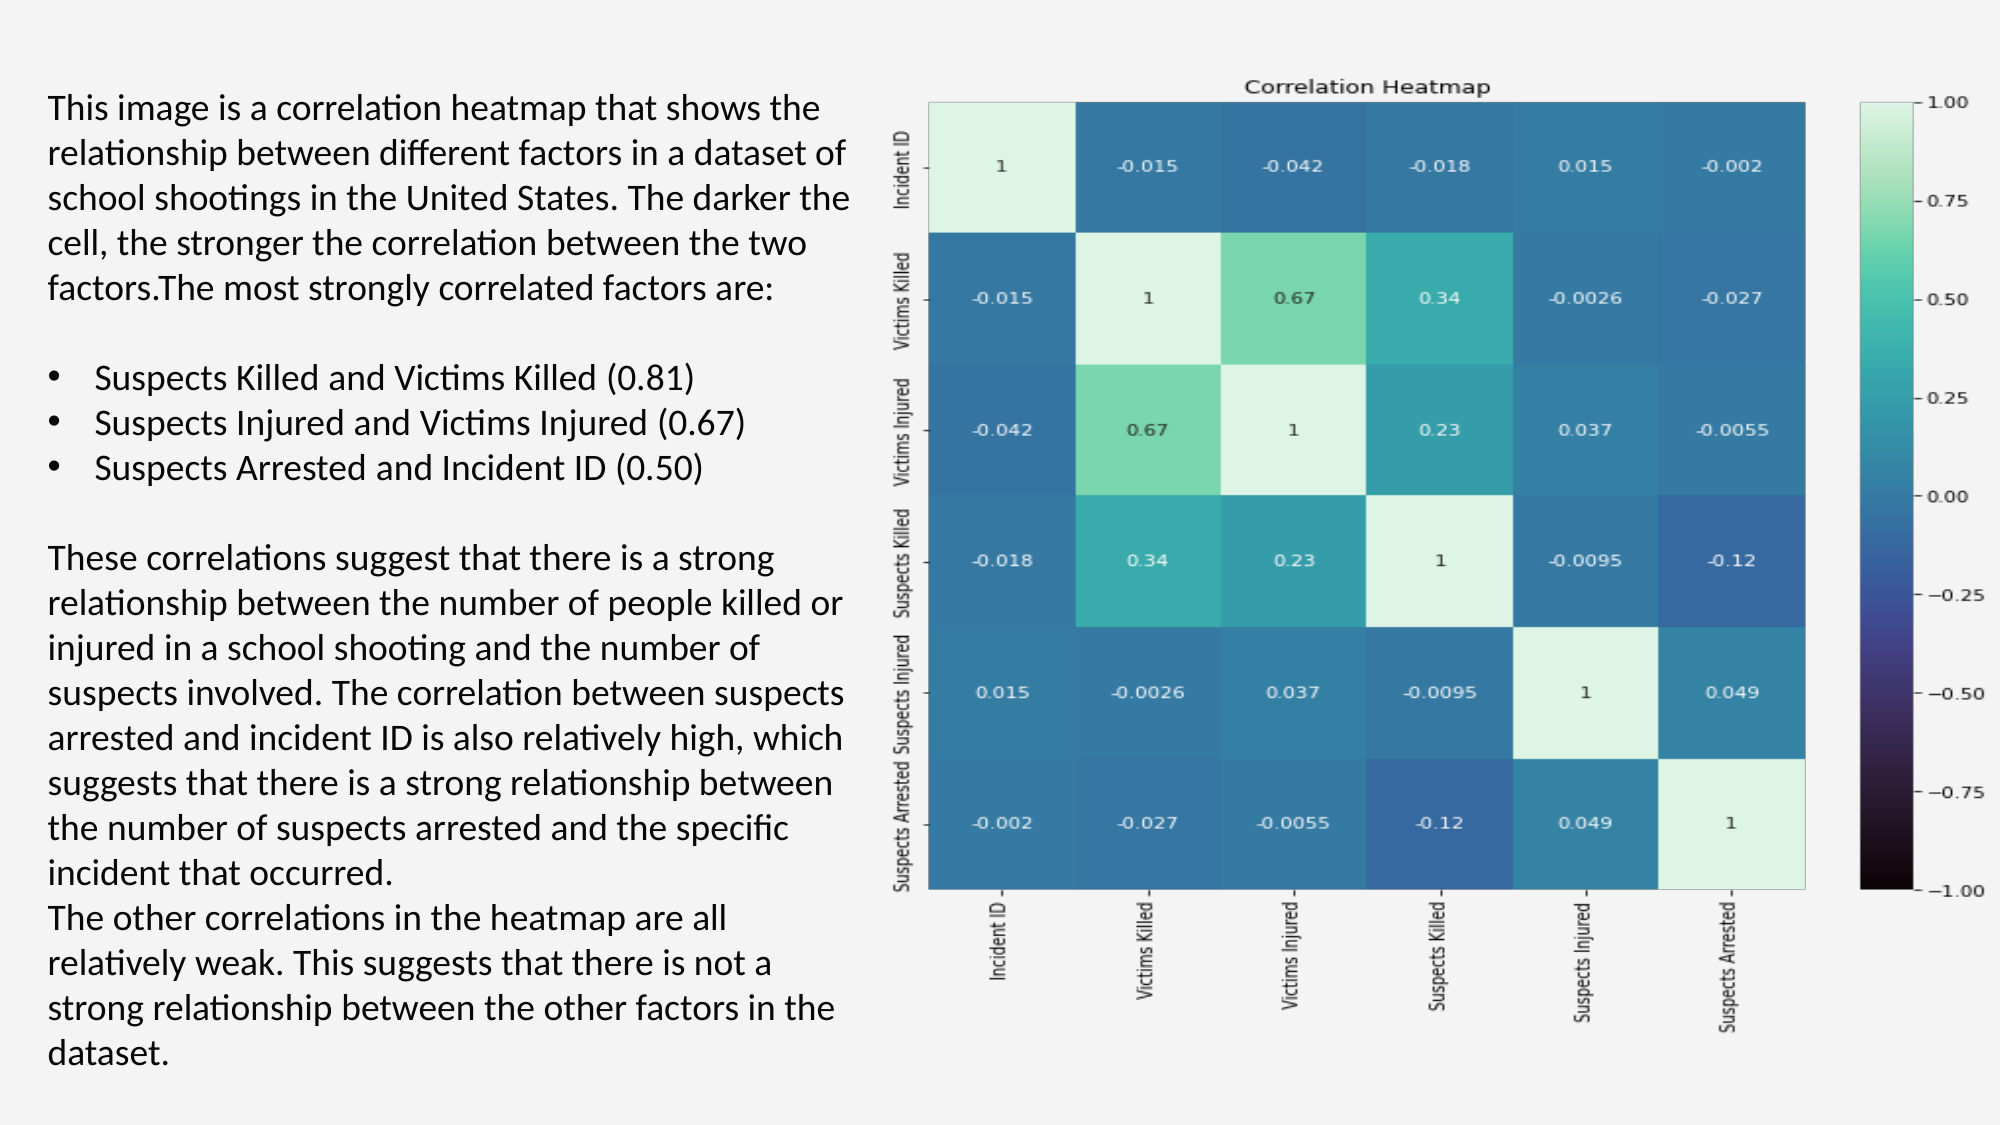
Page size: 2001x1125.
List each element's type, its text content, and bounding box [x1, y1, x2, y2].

picture [882, 69, 2000, 1042]
text_box This image is a correlation heatmap that shows the relationship between different factors in a dataset of school shootings in the United States. The darker the cell, the stronger the correlation between the two factors.The most strongly correlated factors are: Suspects Killed and Victims Killed (0.81) Suspects Injured and Victims Injured (0.67) Suspects Arrested and Incident ID (0.50) These correlations suggest that there is a strong relationship between the number of people killed or injured in a school shooting and the number of suspects involved. The correlation between suspects arrested and incident ID is also relatively high, which suggests that there is a strong relationship between the number of suspects arrested and the specific incident that occurred. The other correlations in the heatmap are all relatively weak. This suggests that there is not a strong relationship between the other factors in the dataset. [33, 30, 883, 1081]
